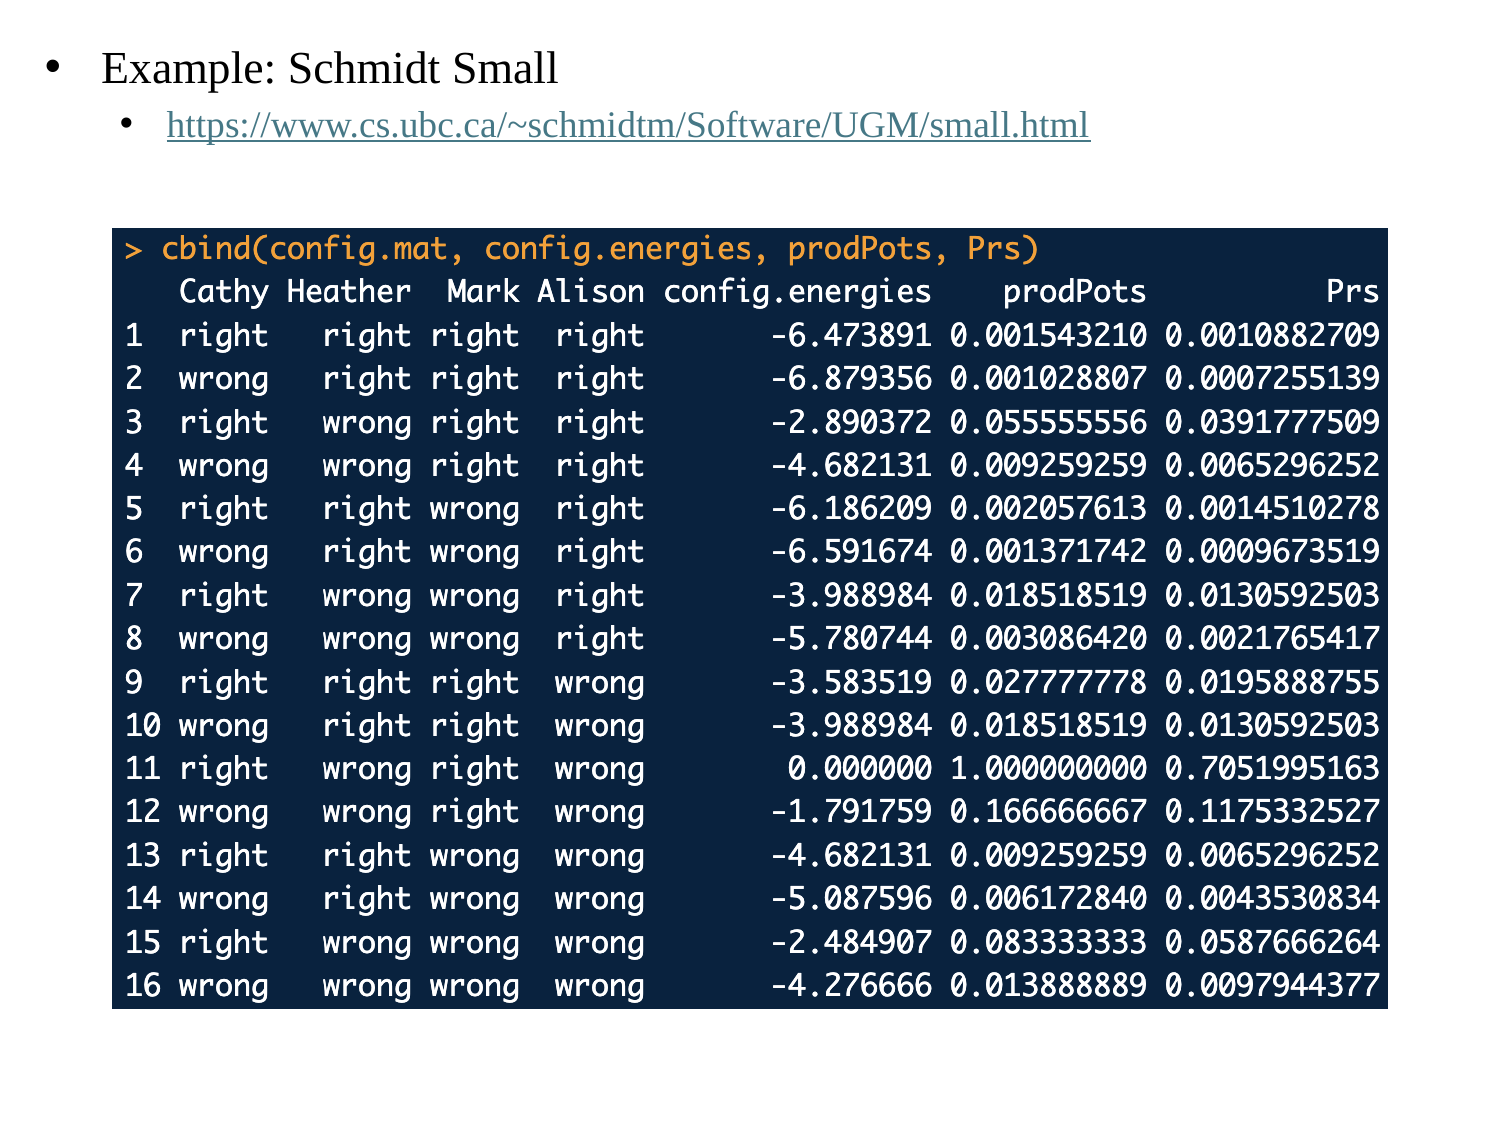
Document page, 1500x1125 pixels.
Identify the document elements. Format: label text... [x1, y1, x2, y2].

picture [111, 228, 1388, 1010]
text_box Example: Schmidt Small https://www.cs.ubc.ca/~schmidtm/Software/UGM/small.html [30, 30, 1455, 183]
